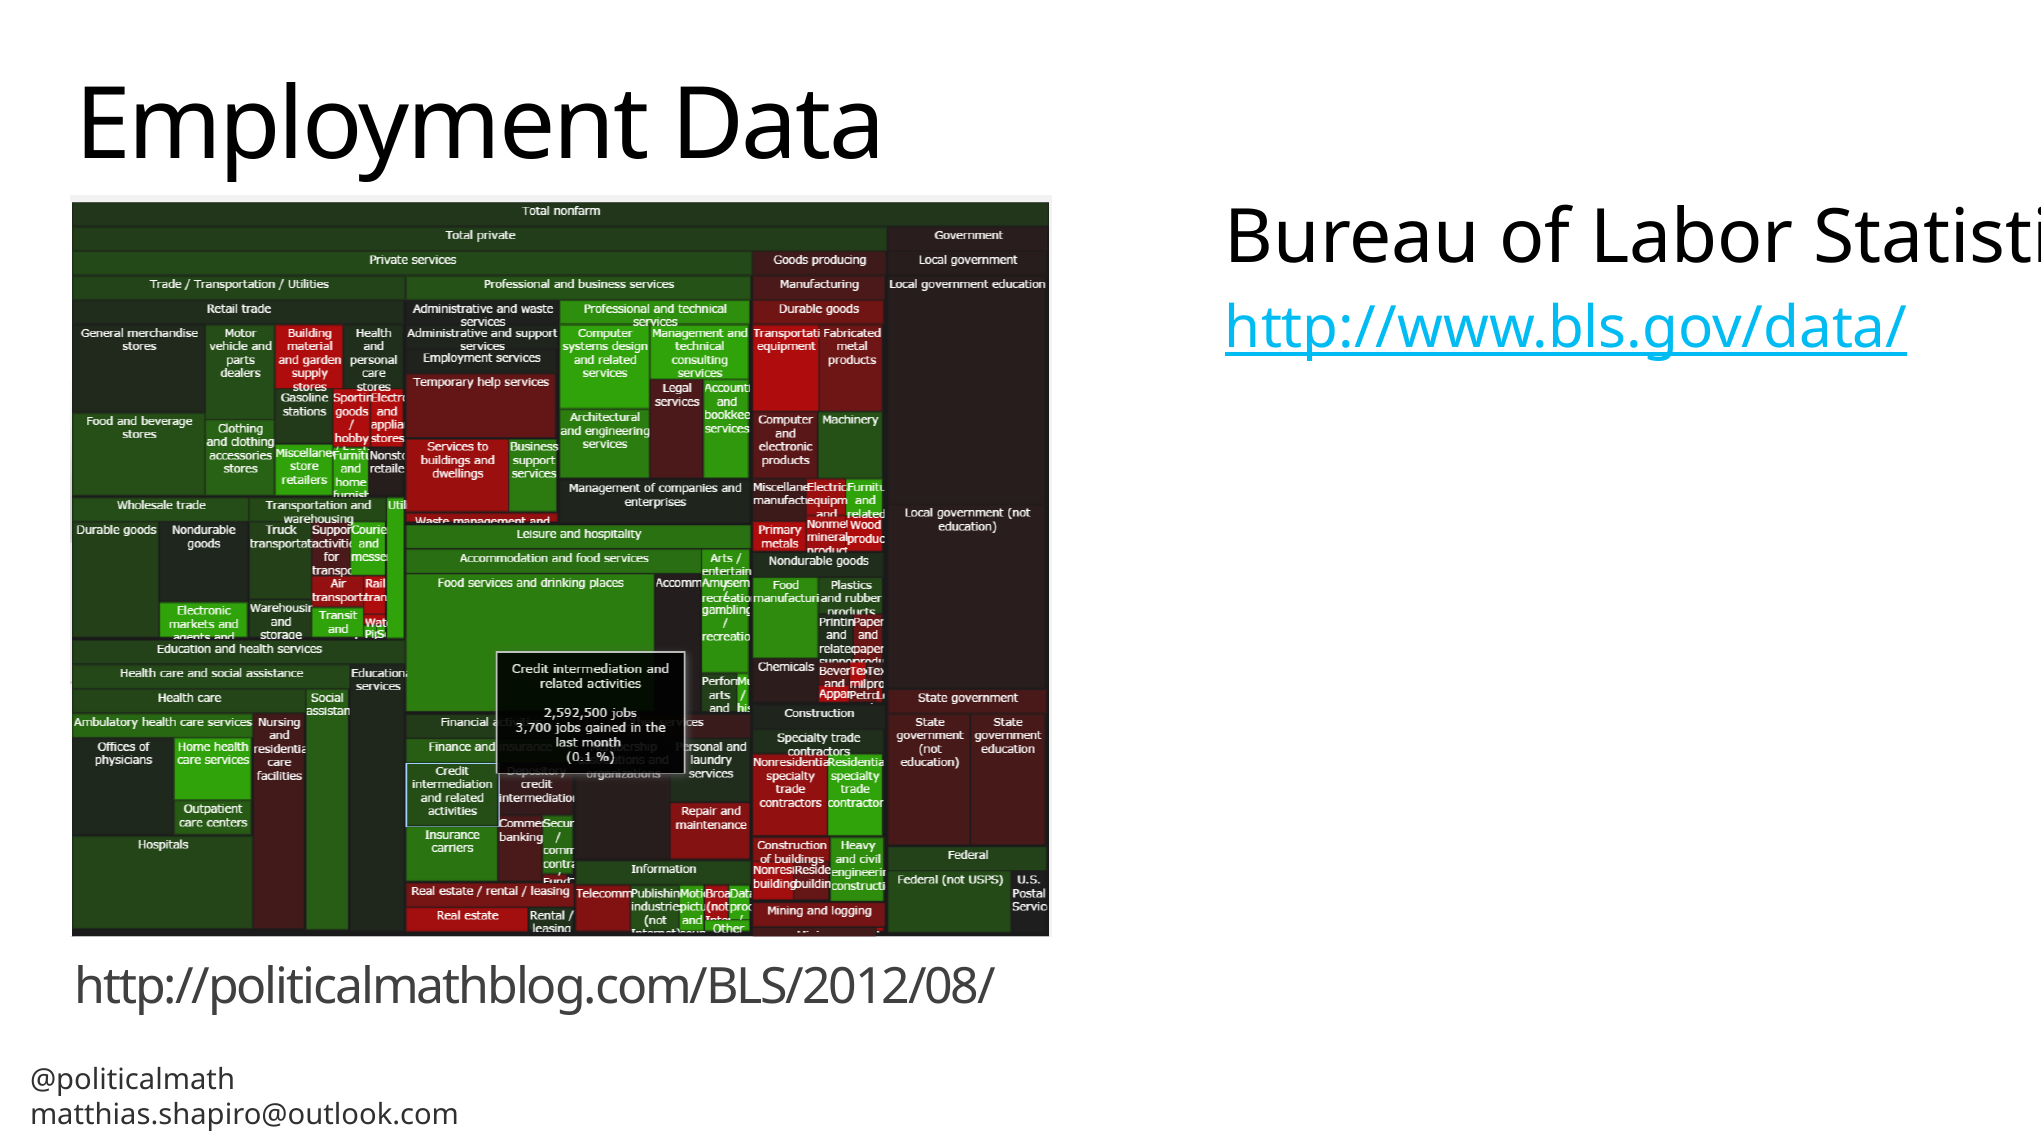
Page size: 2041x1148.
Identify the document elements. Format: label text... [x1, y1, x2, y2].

picture [69, 194, 1053, 937]
list Bureau of Labor Statistics http://www.bls.gov/data/ [1195, 173, 2041, 487]
text_box http://politicalmathblog.com/BLS/2012/08/ [44, 936, 1770, 1148]
title Employment Data [45, 48, 1996, 199]
